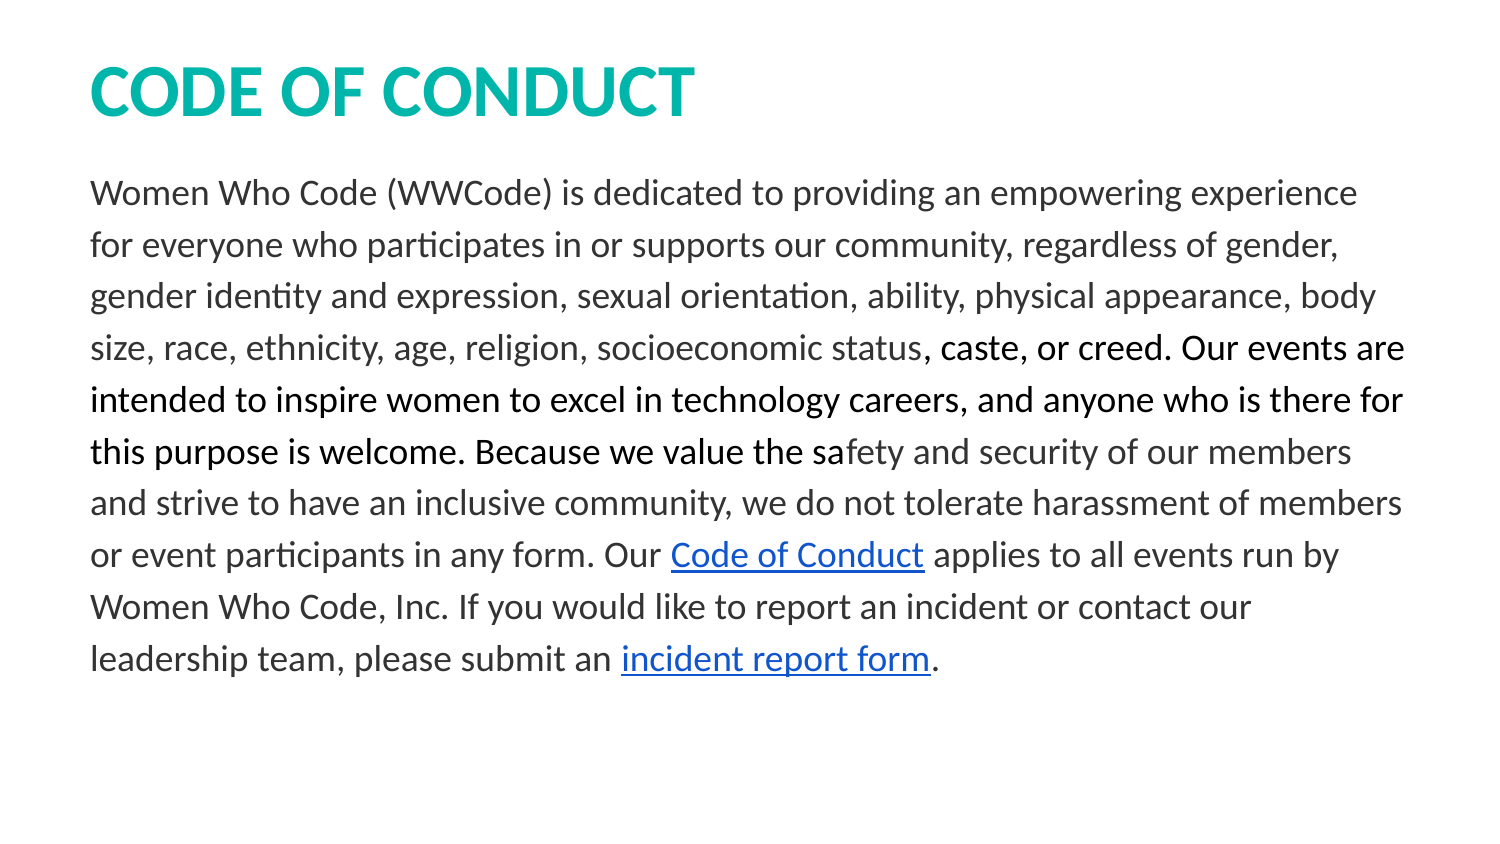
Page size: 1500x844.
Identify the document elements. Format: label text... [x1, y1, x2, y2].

list Women Who Code (WWCode) is dedicated to providing an empowering experience for everyone who participates in or supports our community, regardless of gender, gender identity and expression, sexual orientation, ability, physical appearance, body size, race, ethnicity, age, religion, socioeconomic status, caste, or creed. Our events are intended to inspire women to excel in technology careers, and anyone who is there for this purpose is welcome. Because we value the safety and security of our members and strive to have an inclusive community, we do not tolerate harassment of members or event participants in any form. Our Code of Conduct applies to all events run by Women Who Code, Inc. If you would like to report an incident or contact our leadership team, please submit an incident report form. [75, 146, 1425, 818]
title CODE OF CONDUCT [75, 5, 1425, 146]
